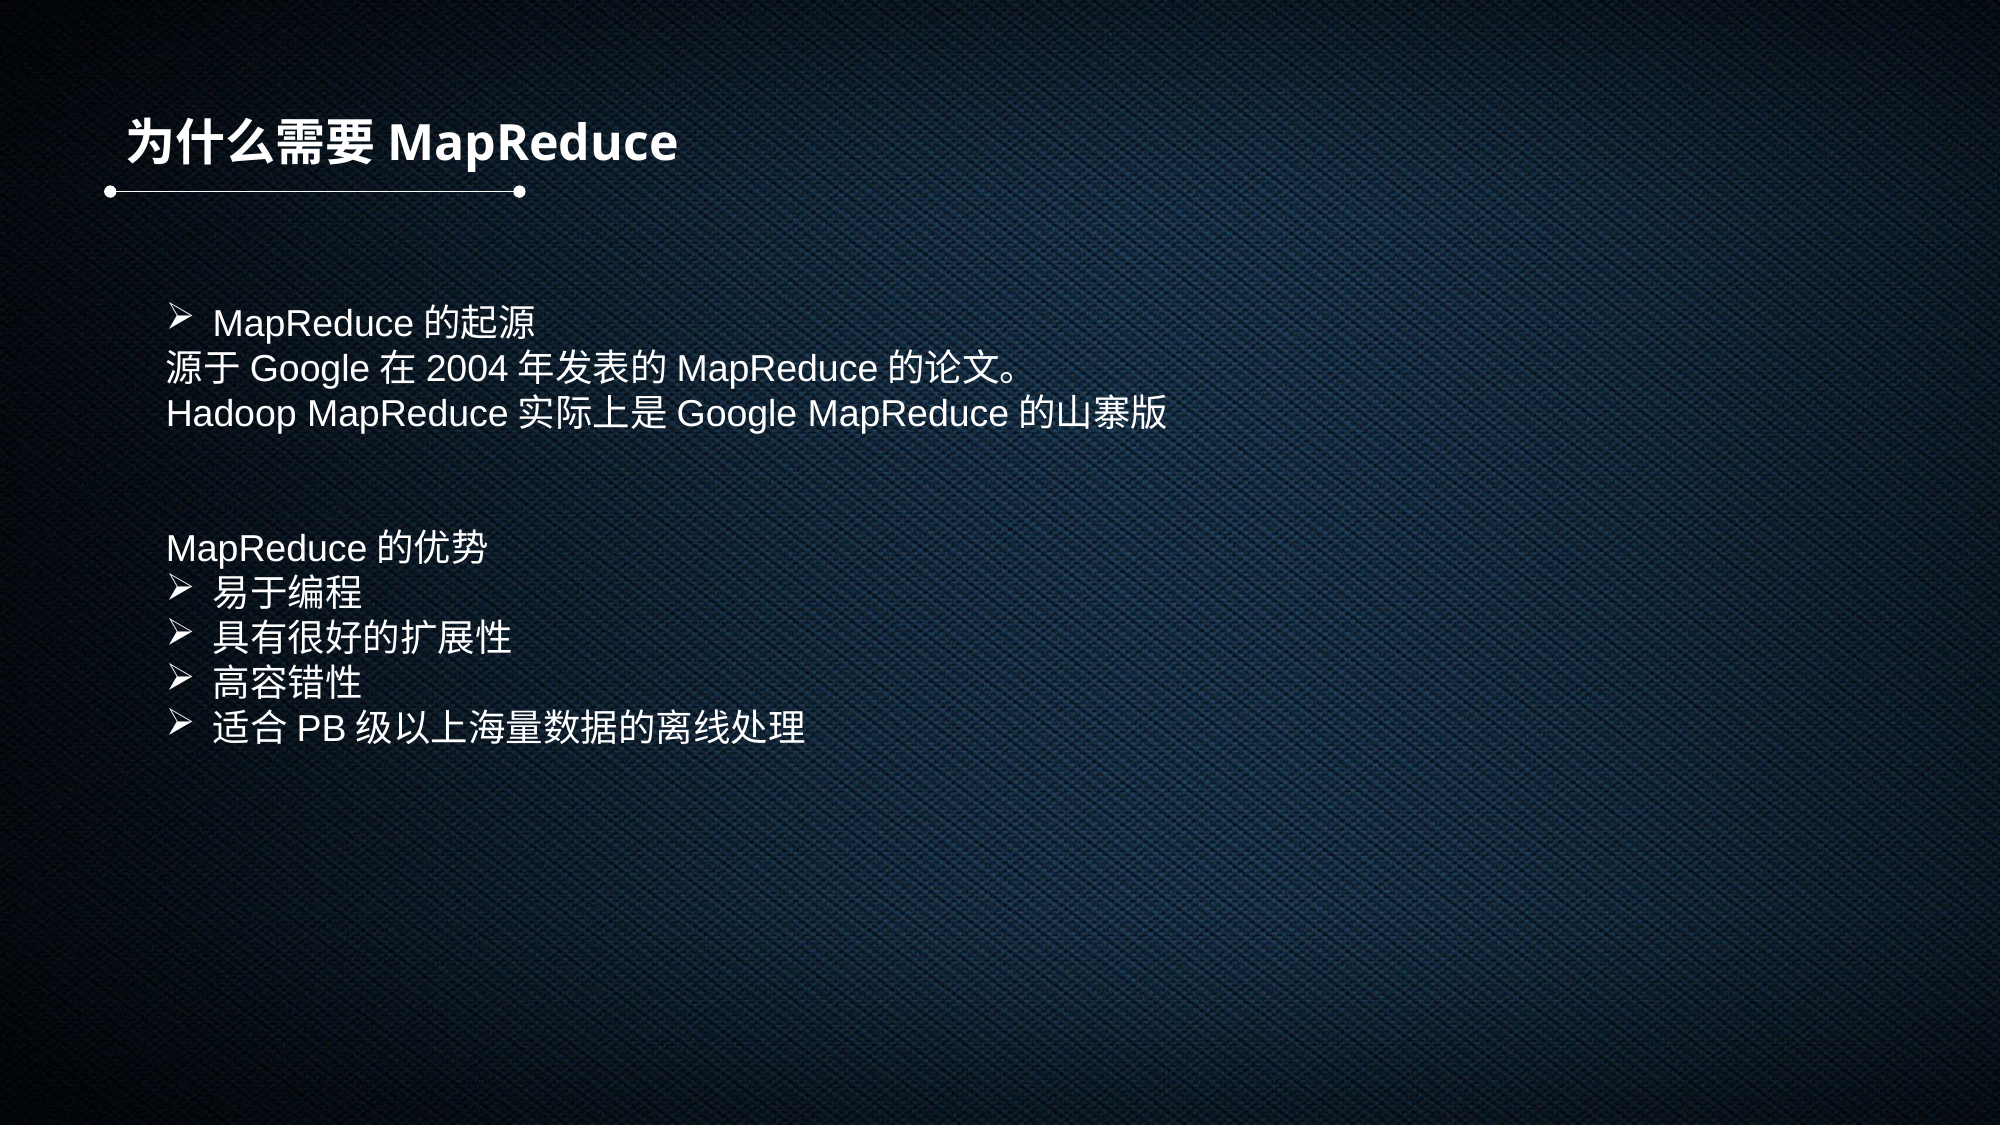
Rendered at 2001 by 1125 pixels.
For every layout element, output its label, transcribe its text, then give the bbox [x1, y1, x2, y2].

picture [0, 0, 2000, 1125]
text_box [110, 103, 825, 192]
text_box MapReduce的起源 源于Google在2004年发表的MapReduce的论文。 Hadoop MapReduce实际上是Google MapReduce的山寨版 MapReduce的优势 易于编程 具有很好的扩展性 高容错性 适合PB级以上海量数据的离线处理 [151, 291, 1183, 802]
